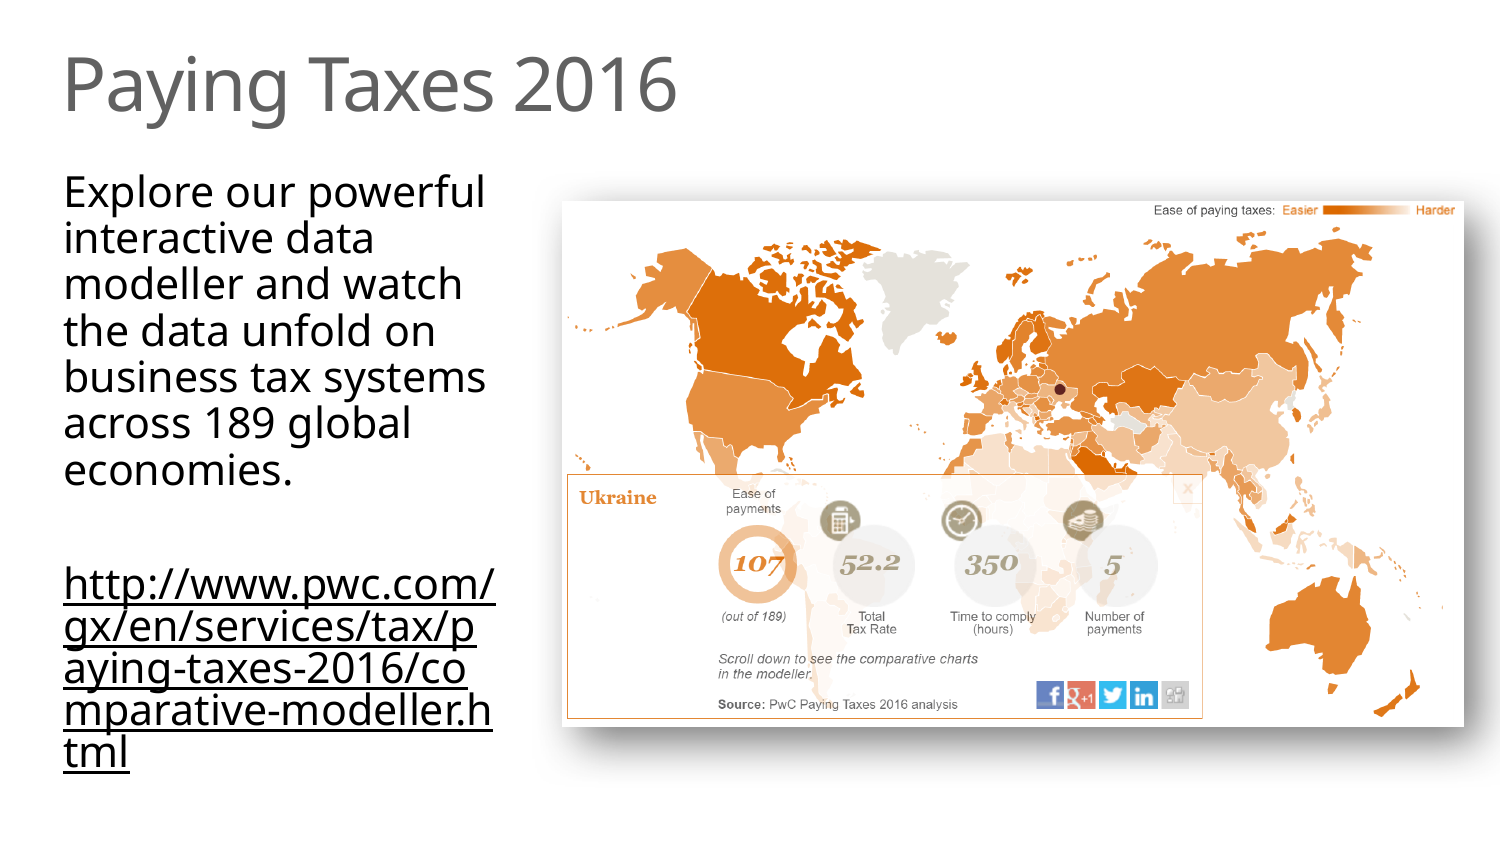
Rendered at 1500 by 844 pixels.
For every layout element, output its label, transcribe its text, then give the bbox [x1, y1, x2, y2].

list Explore our powerful interactive data modeller and watch the data unfold on business tax systems across 189 global economies. http://www.pwc.com/gx/en/services/tax/paying-taxes-2016/comparative-modeller.html [33, 146, 527, 782]
picture [561, 200, 1464, 727]
title Paying Taxes 2016 [44, 35, 1456, 147]
